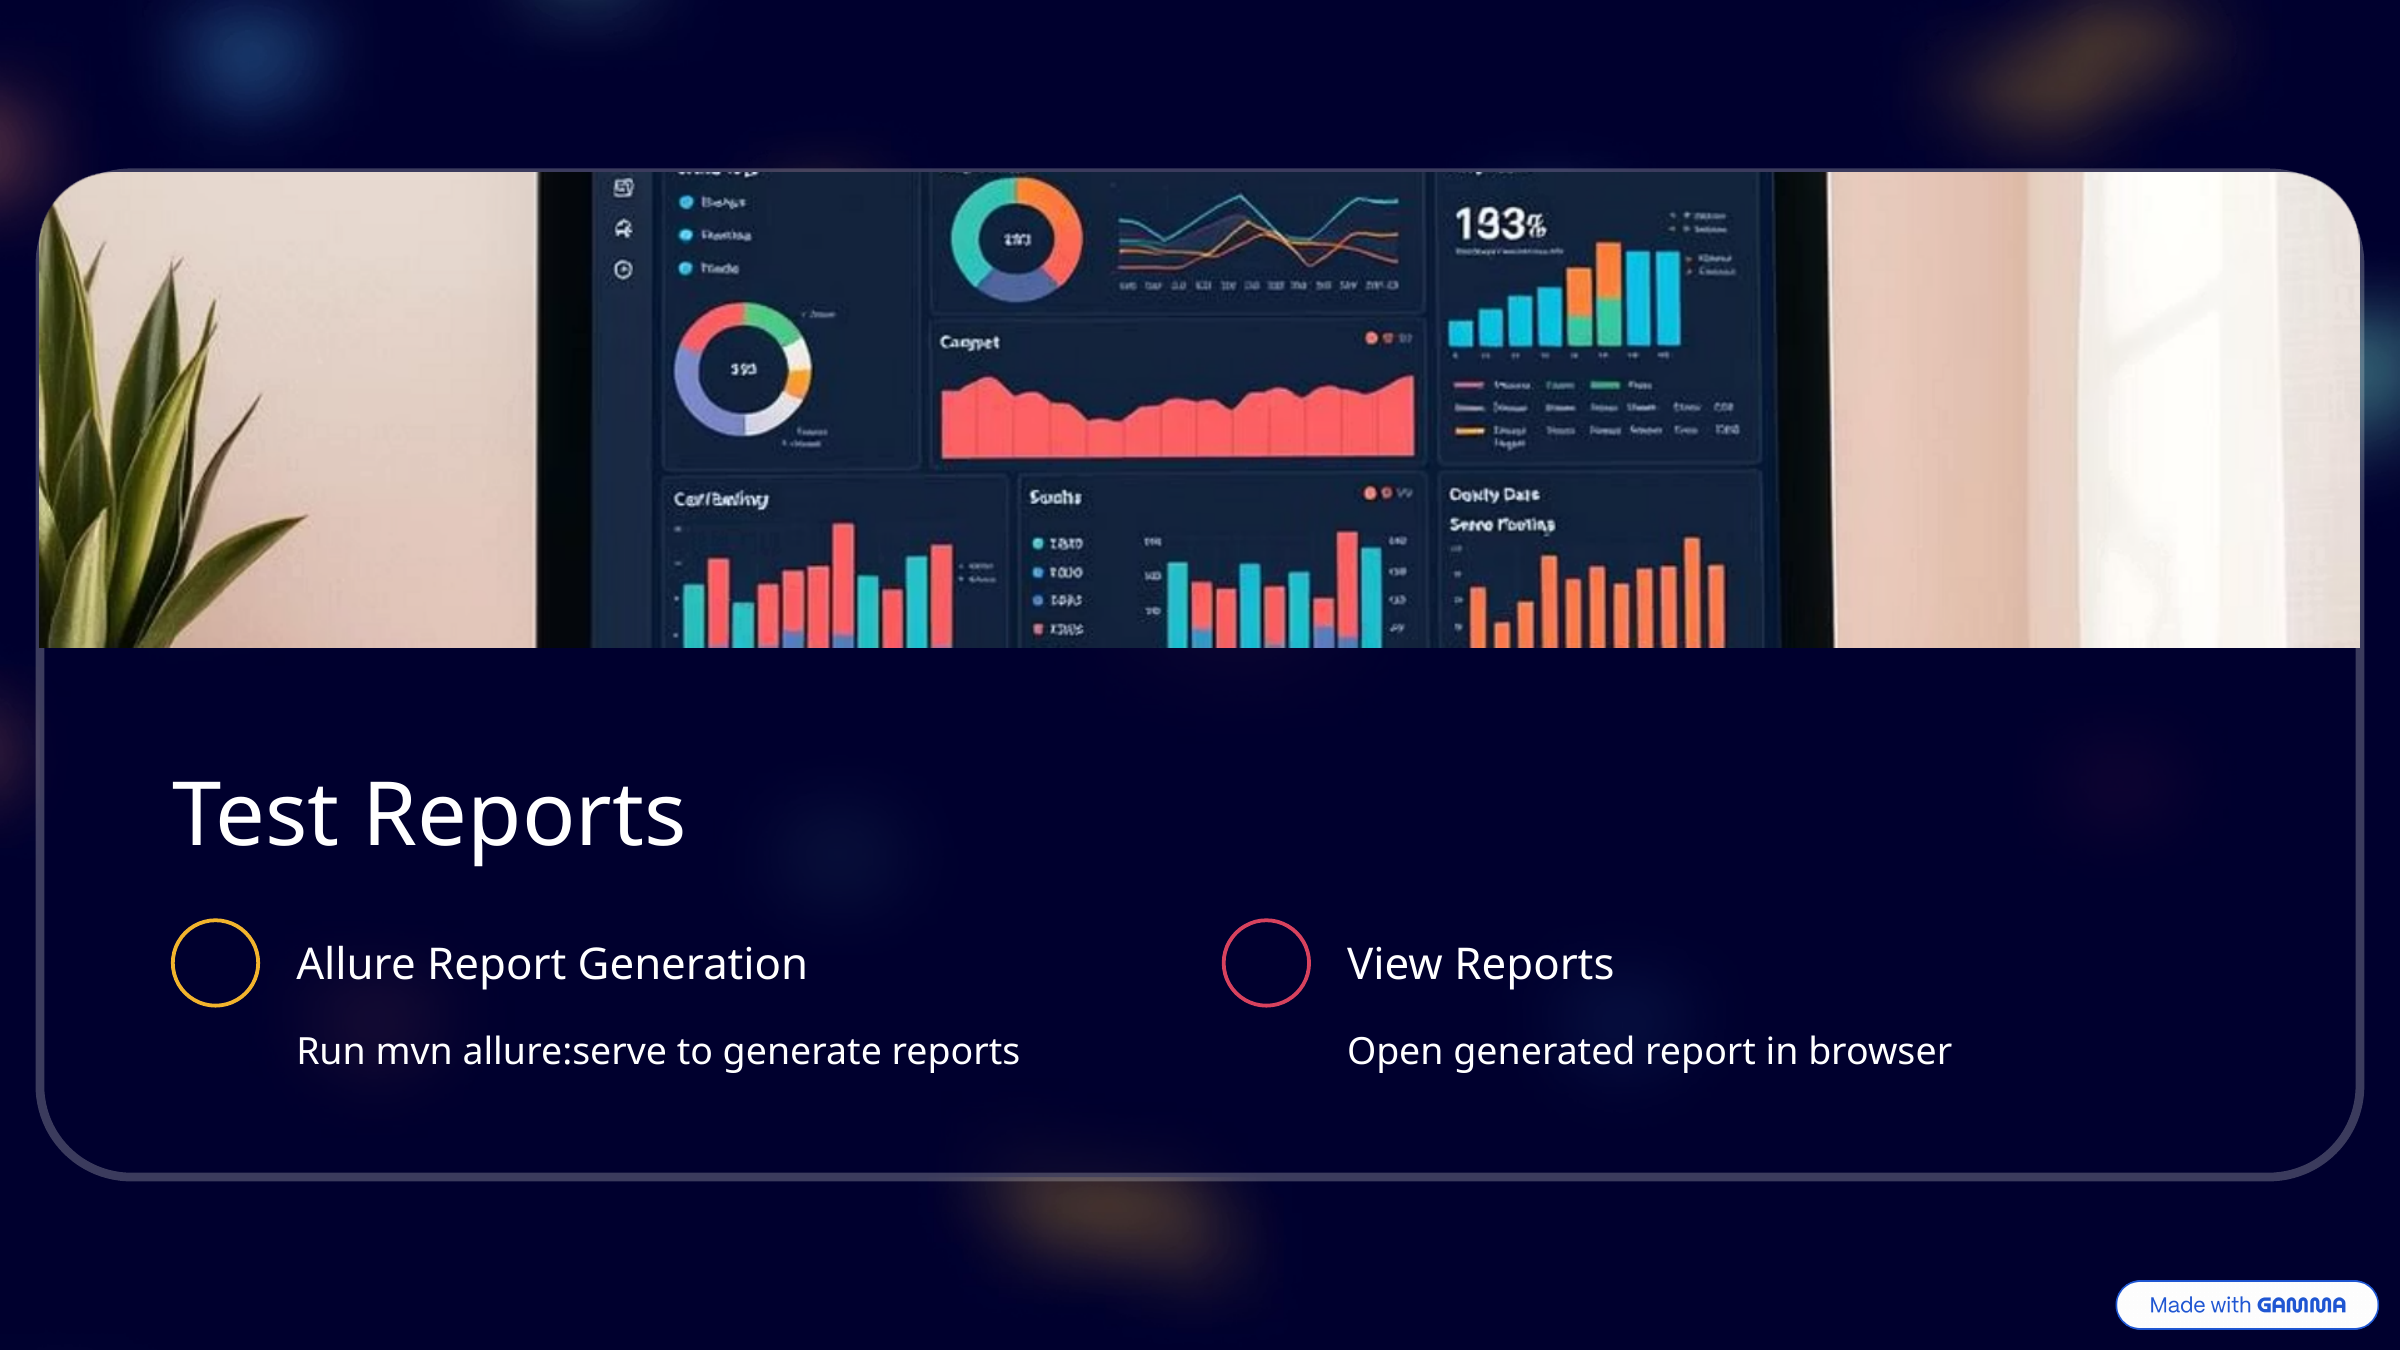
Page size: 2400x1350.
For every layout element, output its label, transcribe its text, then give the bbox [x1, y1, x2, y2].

text_box View Reports [1346, 933, 1794, 990]
text_box Open generated report in browser [1347, 1011, 2228, 1073]
text_box [39, 648, 2360, 1178]
text_box [1223, 920, 1310, 1006]
text_box [172, 920, 259, 1006]
text_box Allure Report Generation [296, 933, 811, 990]
picture [0, 0, 2400, 1350]
text_box Run mvn allure:serve to generate reports [296, 1011, 1177, 1073]
text_box Test Reports [172, 751, 1066, 864]
